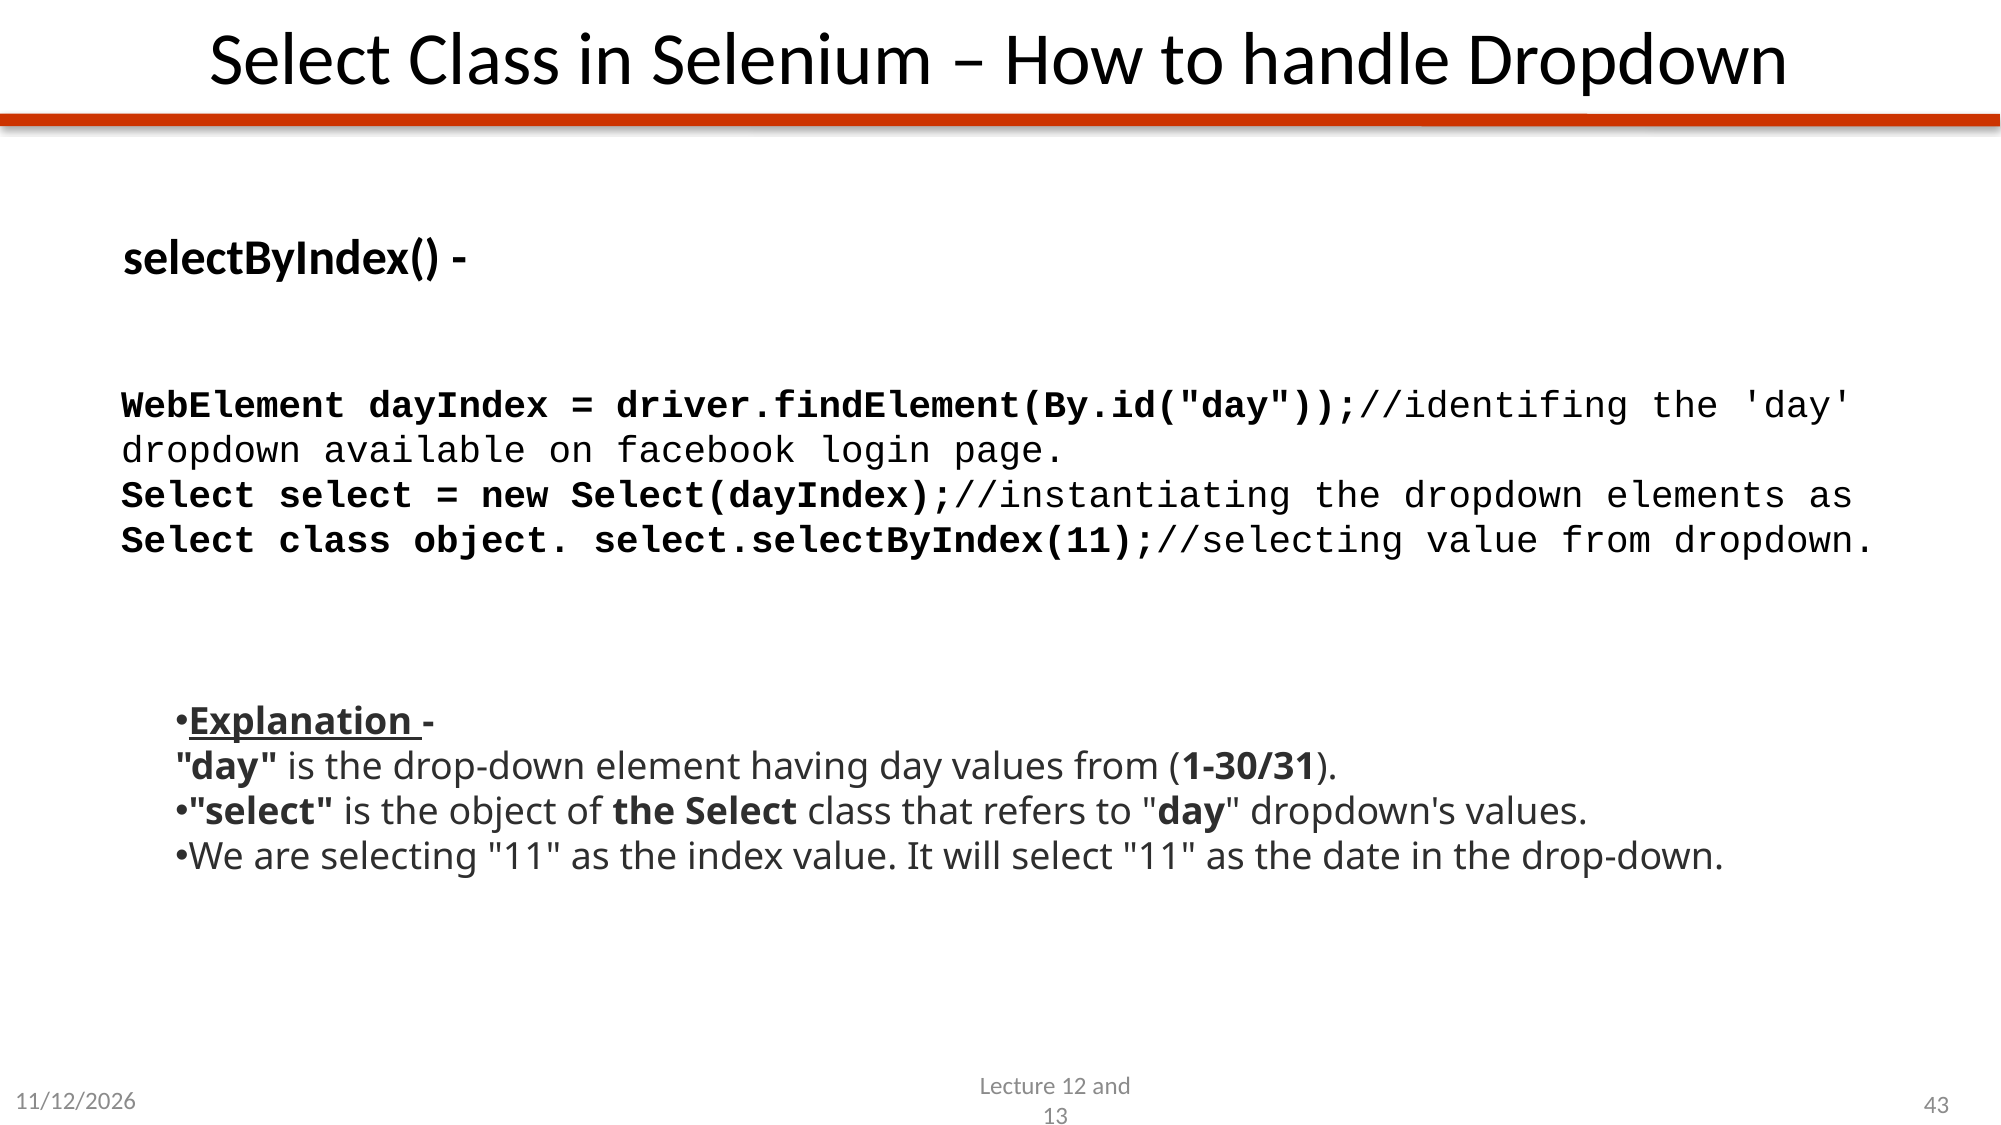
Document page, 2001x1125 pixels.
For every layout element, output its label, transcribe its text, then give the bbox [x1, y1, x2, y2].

title Select Class in Selenium – How to handle Dropdown [0, 0, 2000, 111]
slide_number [0, 1078, 213, 1121]
text_box selectByIndex() - [108, 216, 494, 292]
text_box WebElement dayIndex = driver.findElement(By.id("day"));//identifing the 'day' dropdown available on facebook login page. Select select = new Select(dayIndex);//instantiating the dropdown elements as Select class object. select.selectByIndex(11);//selecting value from dropdown. [106, 373, 1927, 568]
text_box Explanation - "day" is the drop-down element having day values from (1-30/31). "select" is the object of the Select class that refers to "day" dropdown's values. We are selecting "11" as the index value. It will select "11" as the date in the drop-down. [160, 689, 1750, 885]
